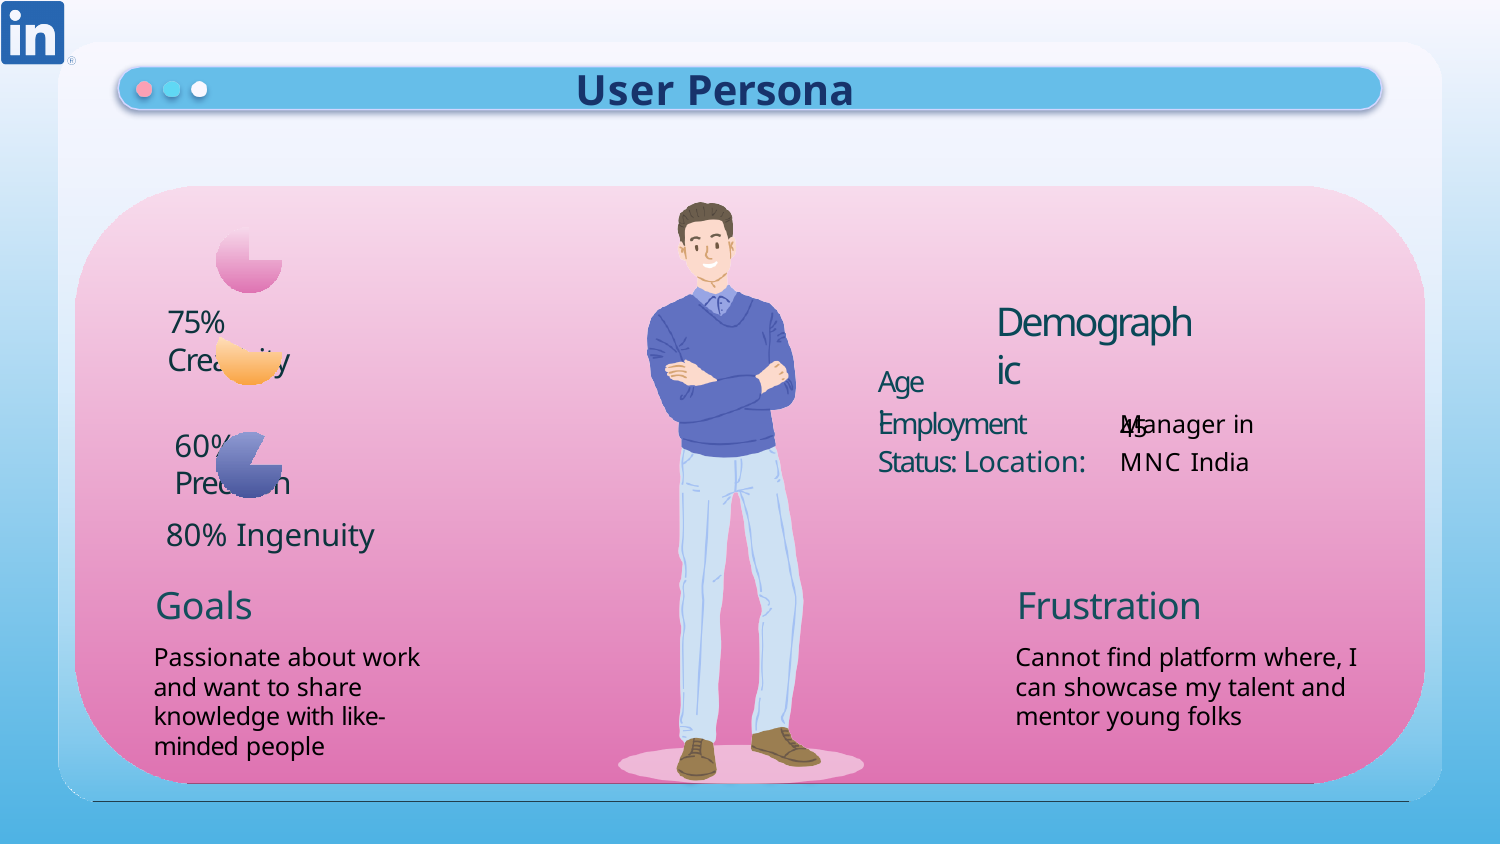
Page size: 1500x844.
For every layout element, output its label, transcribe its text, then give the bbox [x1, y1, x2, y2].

picture [0, 0, 1500, 844]
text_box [215, 227, 282, 498]
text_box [74, 186, 1426, 784]
title User Persona [257, 53, 1319, 185]
